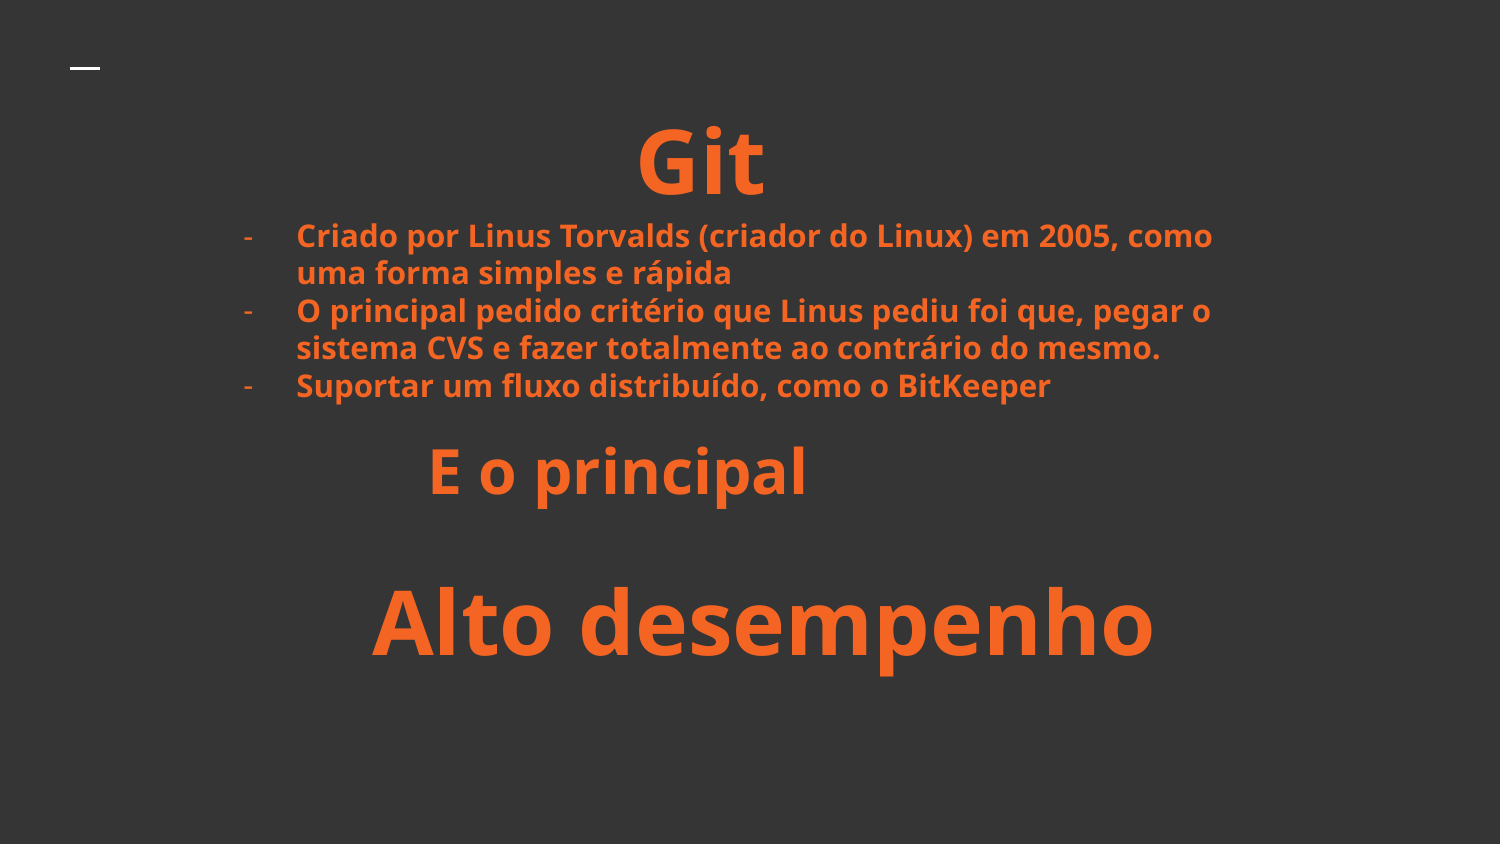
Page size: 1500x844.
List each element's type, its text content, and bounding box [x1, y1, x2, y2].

title Criado por Linus Torvalds (criador do Linux) em 2005, como uma forma simples e rápida O principal pedido critério que Linus pediu foi que, pegar o sistema CVS e fazer totalmente ao contrário do mesmo. Suportar um fluxo distribuído, como o BitKeeper [206, 201, 1299, 328]
title Alto desempenho [357, 551, 1352, 678]
title Git [620, 89, 856, 201]
title E o principal [412, 416, 1157, 543]
